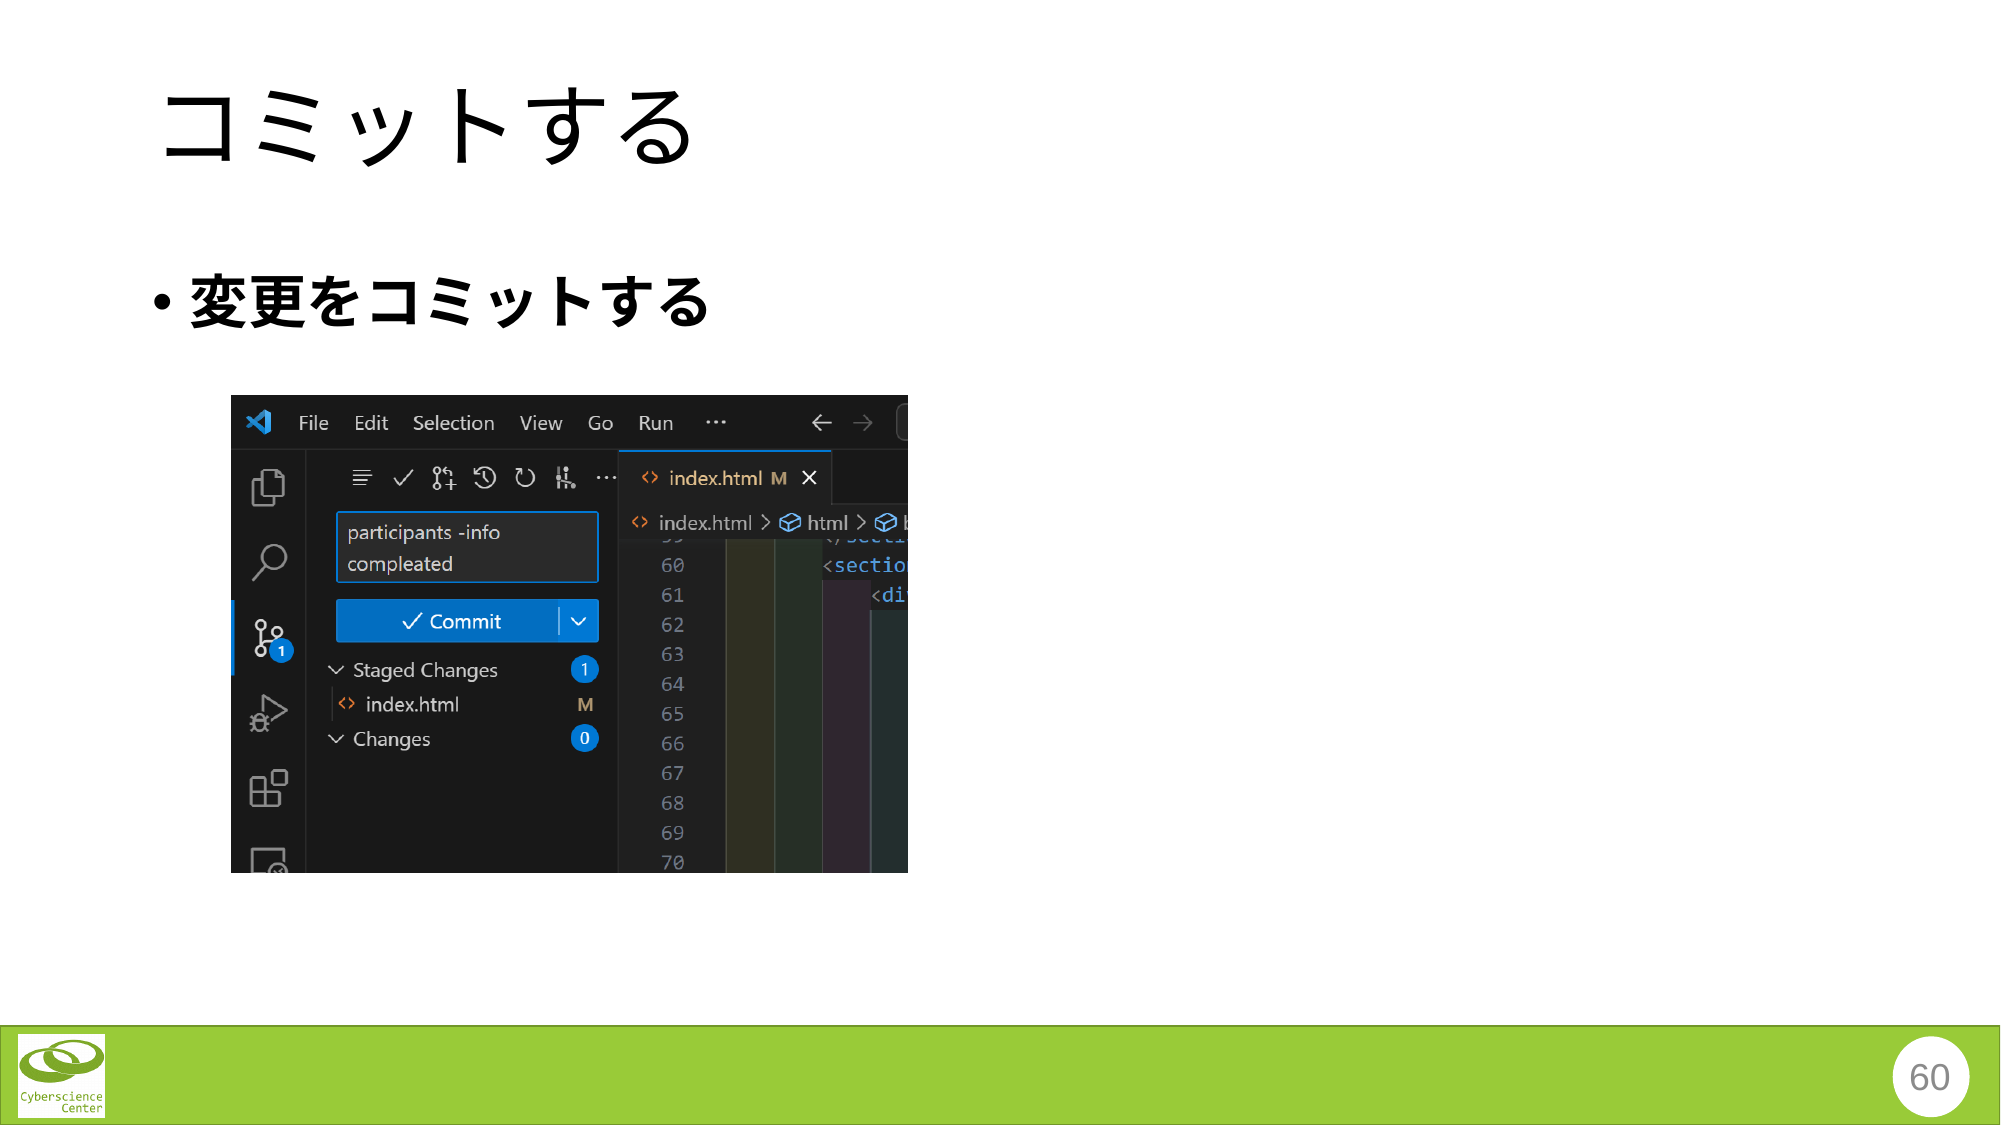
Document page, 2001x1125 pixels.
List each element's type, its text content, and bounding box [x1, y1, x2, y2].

slide_number 60 [1515, 1045, 1966, 1106]
picture [231, 395, 908, 873]
list 変更をコミットする [137, 265, 1863, 980]
title コミットする [137, 22, 1863, 240]
